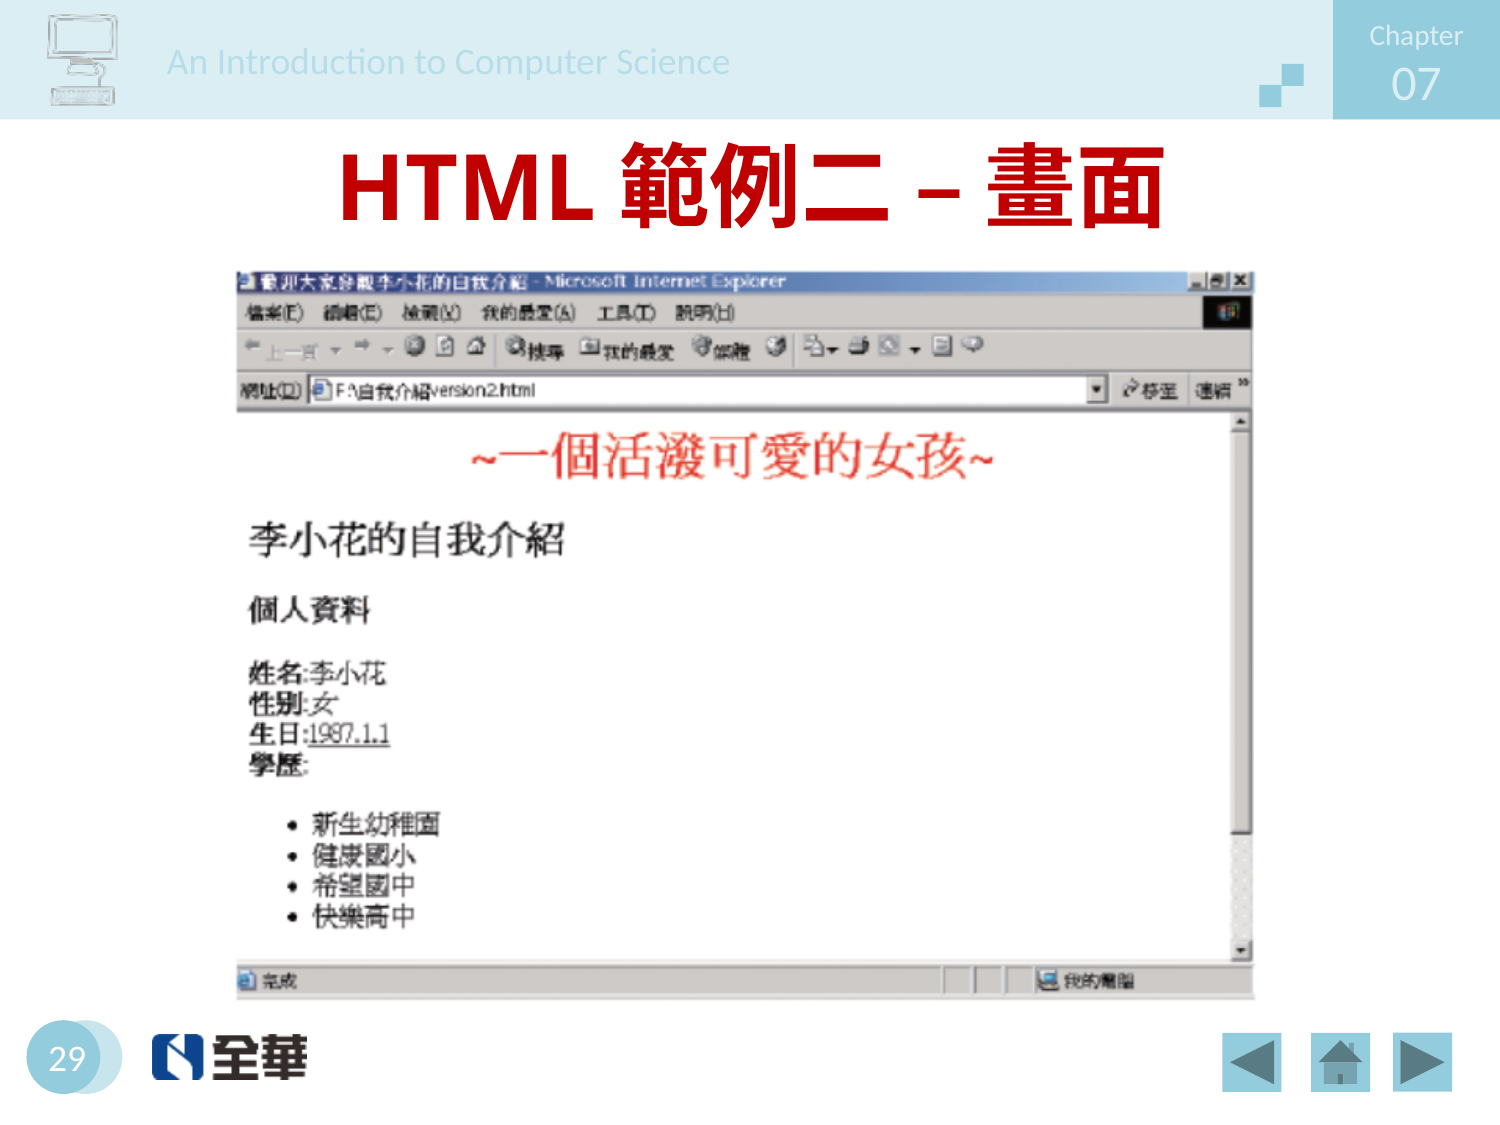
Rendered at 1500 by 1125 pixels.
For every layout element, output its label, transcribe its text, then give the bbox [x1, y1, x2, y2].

picture [47, 14, 118, 106]
picture [225, 260, 1276, 1011]
title HTML範例二 – 畫面 [76, 90, 1427, 278]
picture [152, 1034, 307, 1080]
